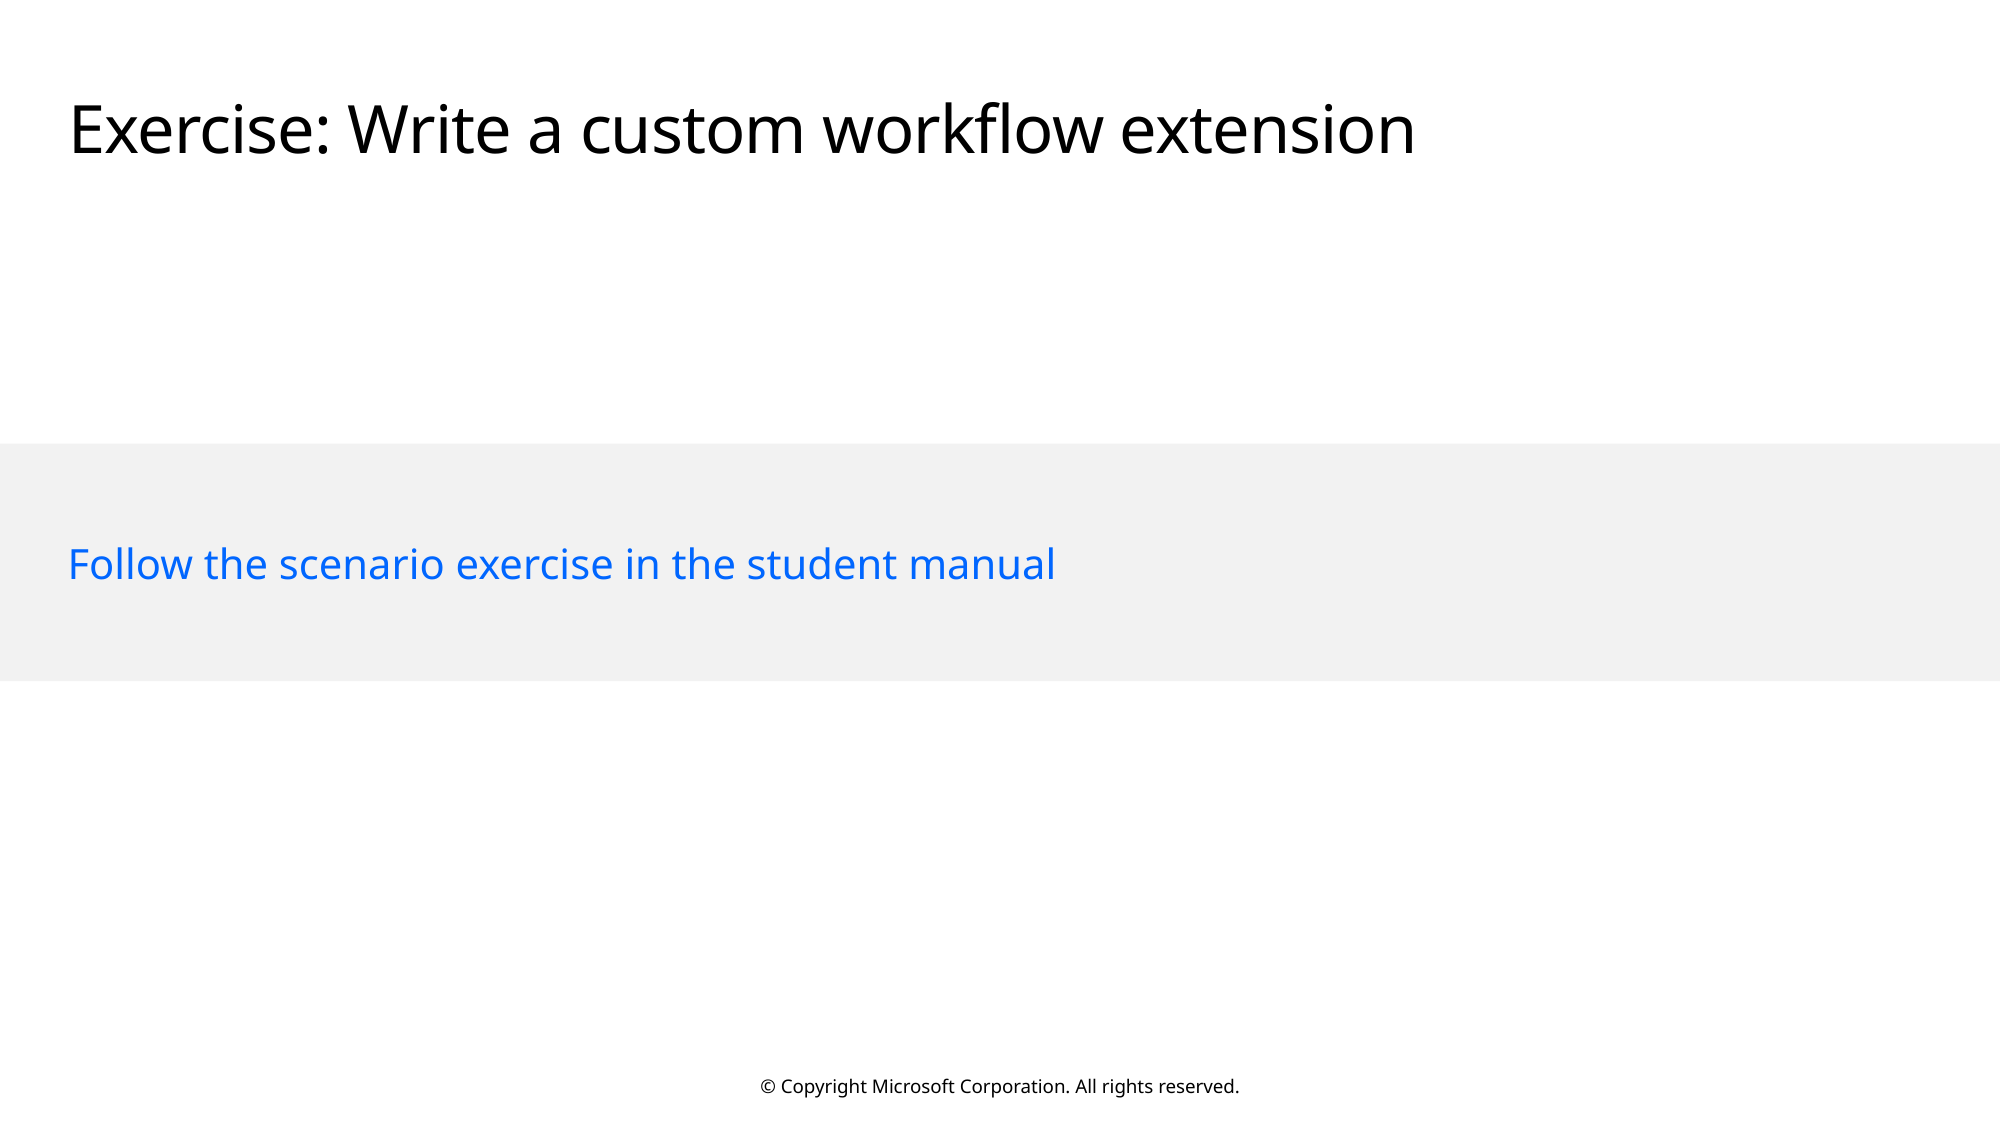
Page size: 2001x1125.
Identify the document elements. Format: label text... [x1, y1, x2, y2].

text_box Follow the scenario exercise in the student manual [0, 443, 2000, 682]
title Exercise: Write a custom workflow extension [68, 72, 1930, 184]
